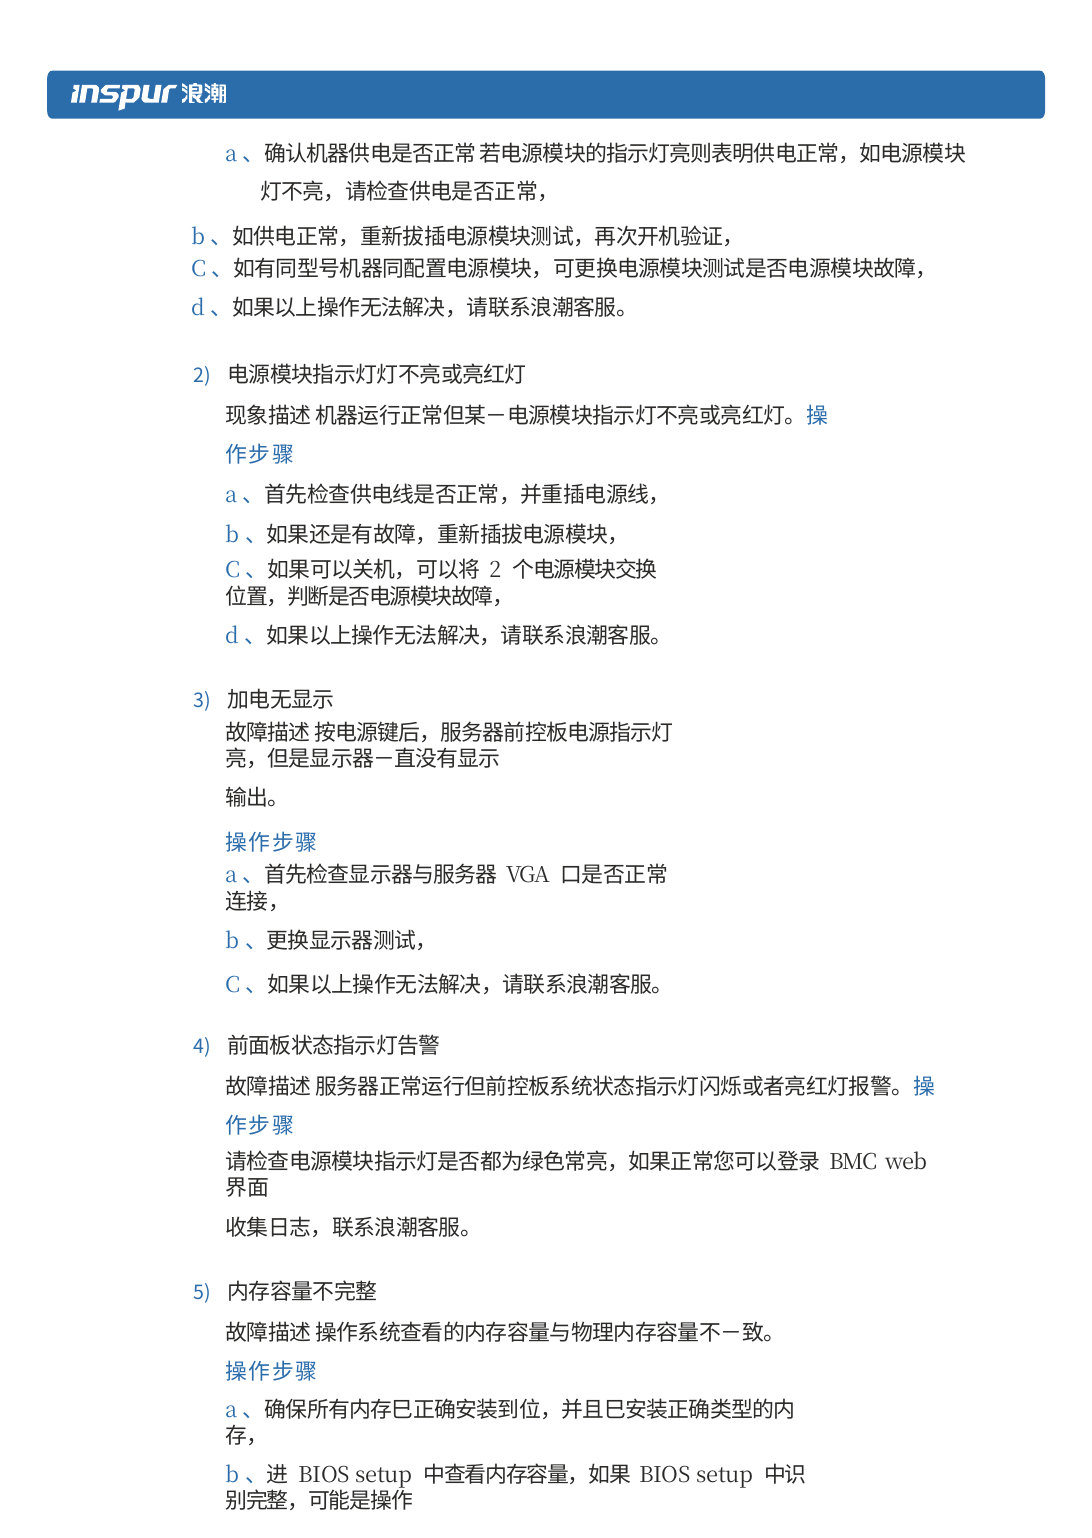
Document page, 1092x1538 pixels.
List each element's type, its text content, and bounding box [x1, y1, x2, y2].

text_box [46, 70, 1046, 119]
text_box a、确认机器供电是否正常 若电源模块的指示灯亮则表明供电正常，如电源模块灯不亮，请检查供电是否正常， b、如供电正常，重新拔插电源模块测试，再次开机验证， C、如有同型号机器同配置电源模块，可更换电源模块测试是否电源模块故障， d、如果以上操作无法解决，请联系浪潮客服。 电源模块指示灯灯不亮或亮红灯 现象描述 机器运行正常但某－电源模块指示灯不亮或亮红灯。操作步骤 a、首先检查供电线是否正常，并重插电源线， b、如果还是有故障，重新插拔电源模块， C、如果可以关机，可以将 2 个电源模块交换位置，判断是否电源模块故障， d、如果以上操作无法解决，请联系浪潮客服。 加电无显示 故障描述 按电源键后，服务器前控板电源指示灯亮，但是显示器－直没有显示 输出。 操作步骤 a、首先检查显示器与服务器 VGA 口是否正常连接， b、更换显示器测试， C、如果以上操作无法解决，请联系浪潮客服。 前面板状态指示灯告警 故障描述 服务器正常运行但前控板系统状态指示灯闪烁或者亮红灯报警。操作步骤 请检查电源模块指示灯是否都为绿色常亮，如果正常您可以登录 BMC web 界面 收集日志，联系浪潮客服。 内存容量不完整 故障描述 操作系统查看的内存容量与物理内存容量不－致。操作步骤 a、确保所有内存巳正确安装到位，并且巳安装正确类型的内存， b、进BIOS setup 中查看内存容量，如果 BIOS setup 中识别完整，可能是操作 82 [117, 127, 989, 1538]
